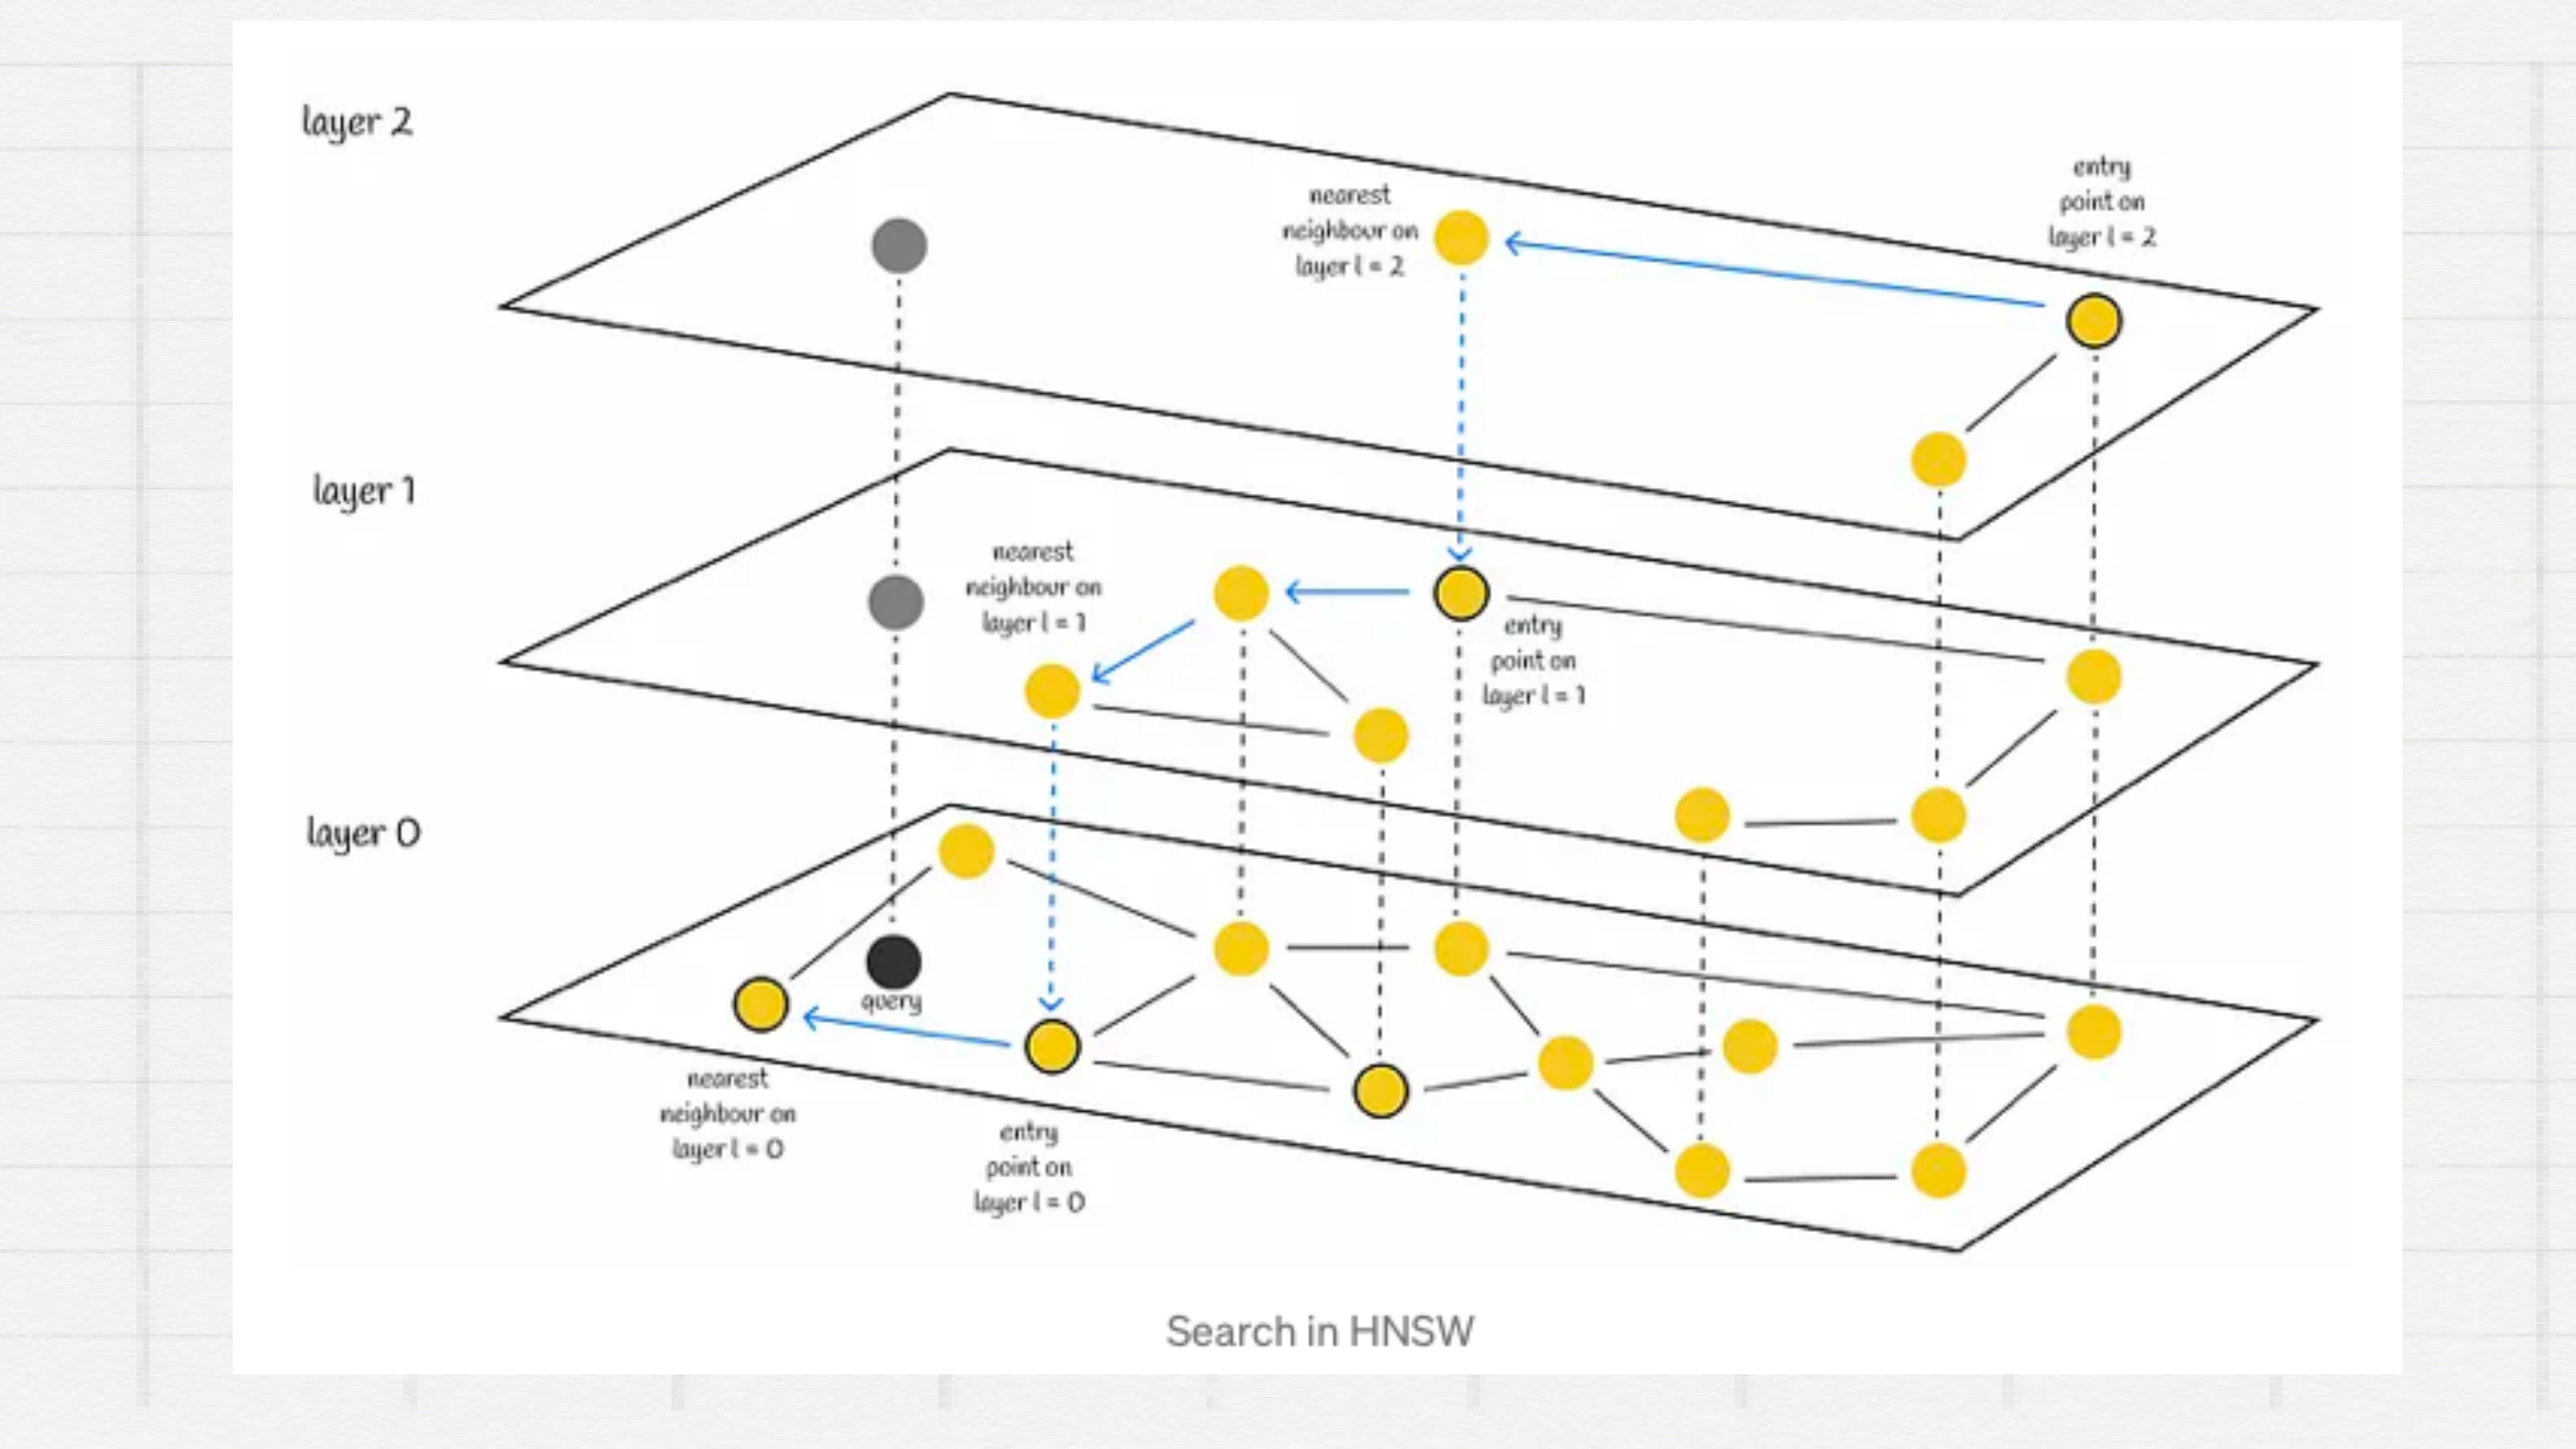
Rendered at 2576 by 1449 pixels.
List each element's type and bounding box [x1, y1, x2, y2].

text_box [0, 0, 2576, 1449]
text_box [233, 21, 2403, 1374]
